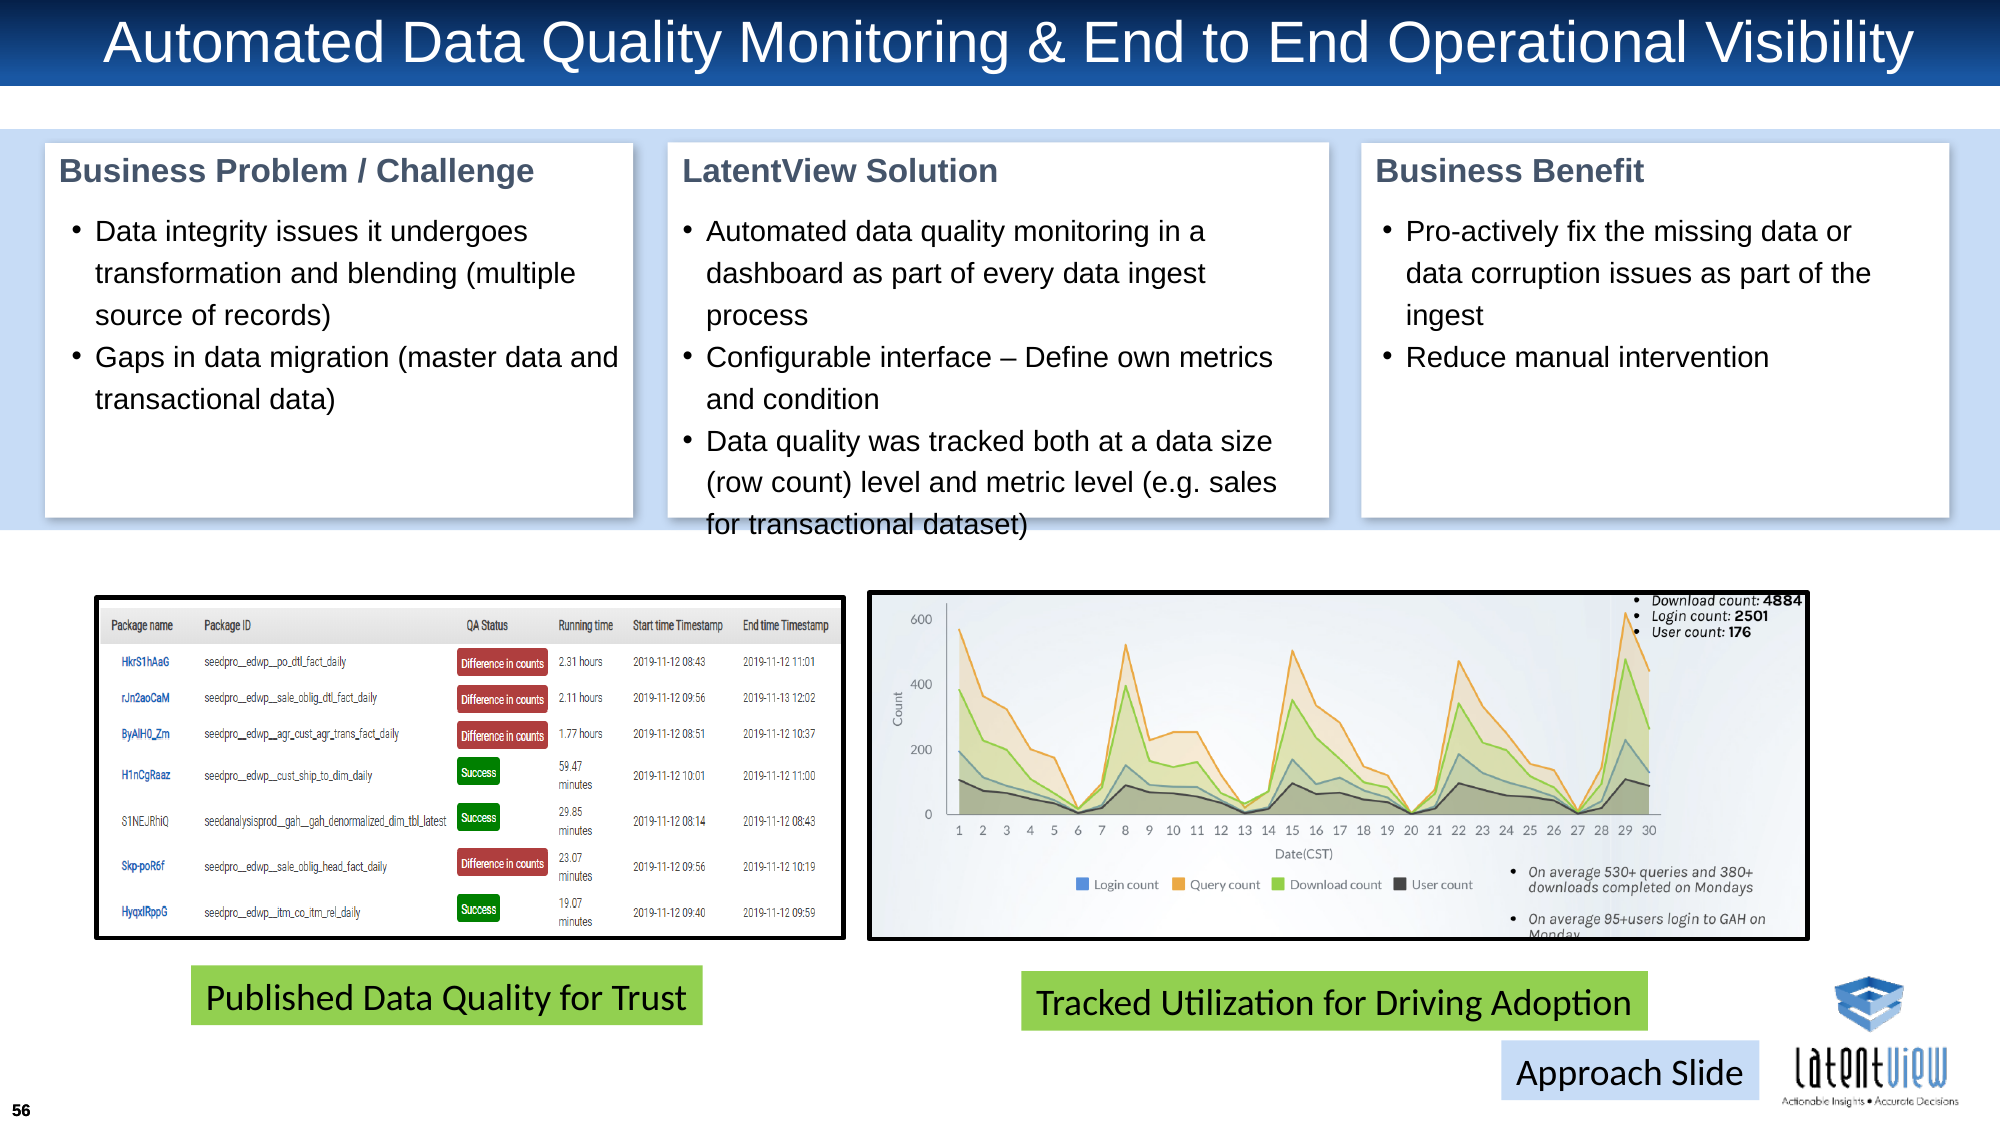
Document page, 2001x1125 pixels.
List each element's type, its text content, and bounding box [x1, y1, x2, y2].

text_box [668, 518, 709, 525]
picture [871, 594, 1806, 937]
text_box Approach Slide [1501, 1040, 1760, 1101]
picture [1754, 959, 1988, 1125]
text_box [1026, 146, 1333, 525]
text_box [667, 142, 1330, 518]
text_box Tracked Utilization for Driving Adoption [1021, 971, 1648, 1031]
text_box Published Data Quality for Trust [191, 965, 703, 1026]
text_box [0, 128, 2000, 531]
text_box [1362, 145, 1954, 524]
title Automated Data Quality Monitoring & End to End Operational Visibility [45, 9, 1976, 77]
picture [98, 599, 842, 936]
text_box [45, 147, 640, 524]
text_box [1360, 142, 1950, 518]
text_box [44, 142, 637, 518]
